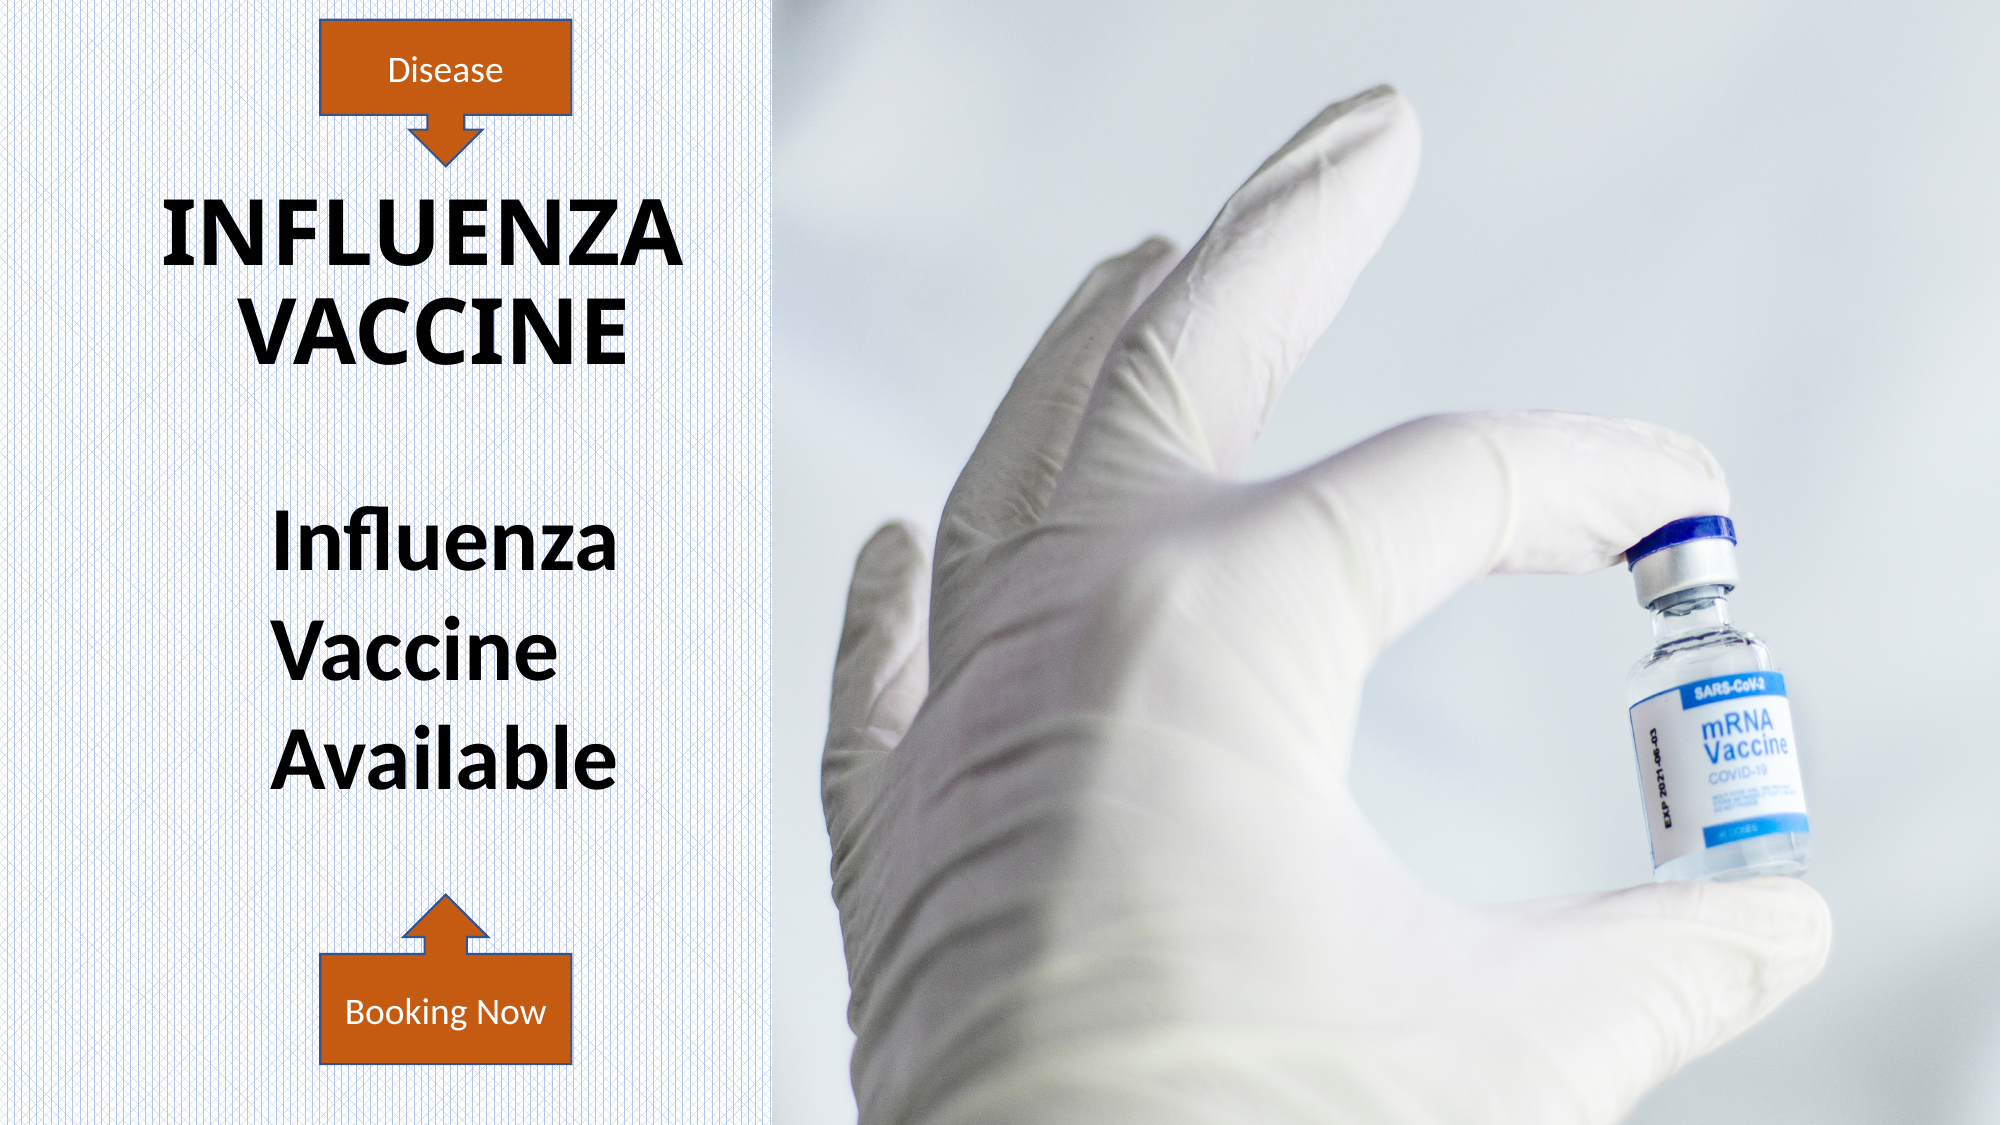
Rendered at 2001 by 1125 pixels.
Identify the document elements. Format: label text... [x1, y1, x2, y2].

text_box Booking Now [319, 926, 573, 1066]
title INFLUENZA VACCINE [0, 176, 772, 394]
text_box Influenza Vaccine Available [255, 470, 772, 926]
text_box Disease [319, 18, 573, 168]
picture [772, 0, 2000, 1125]
